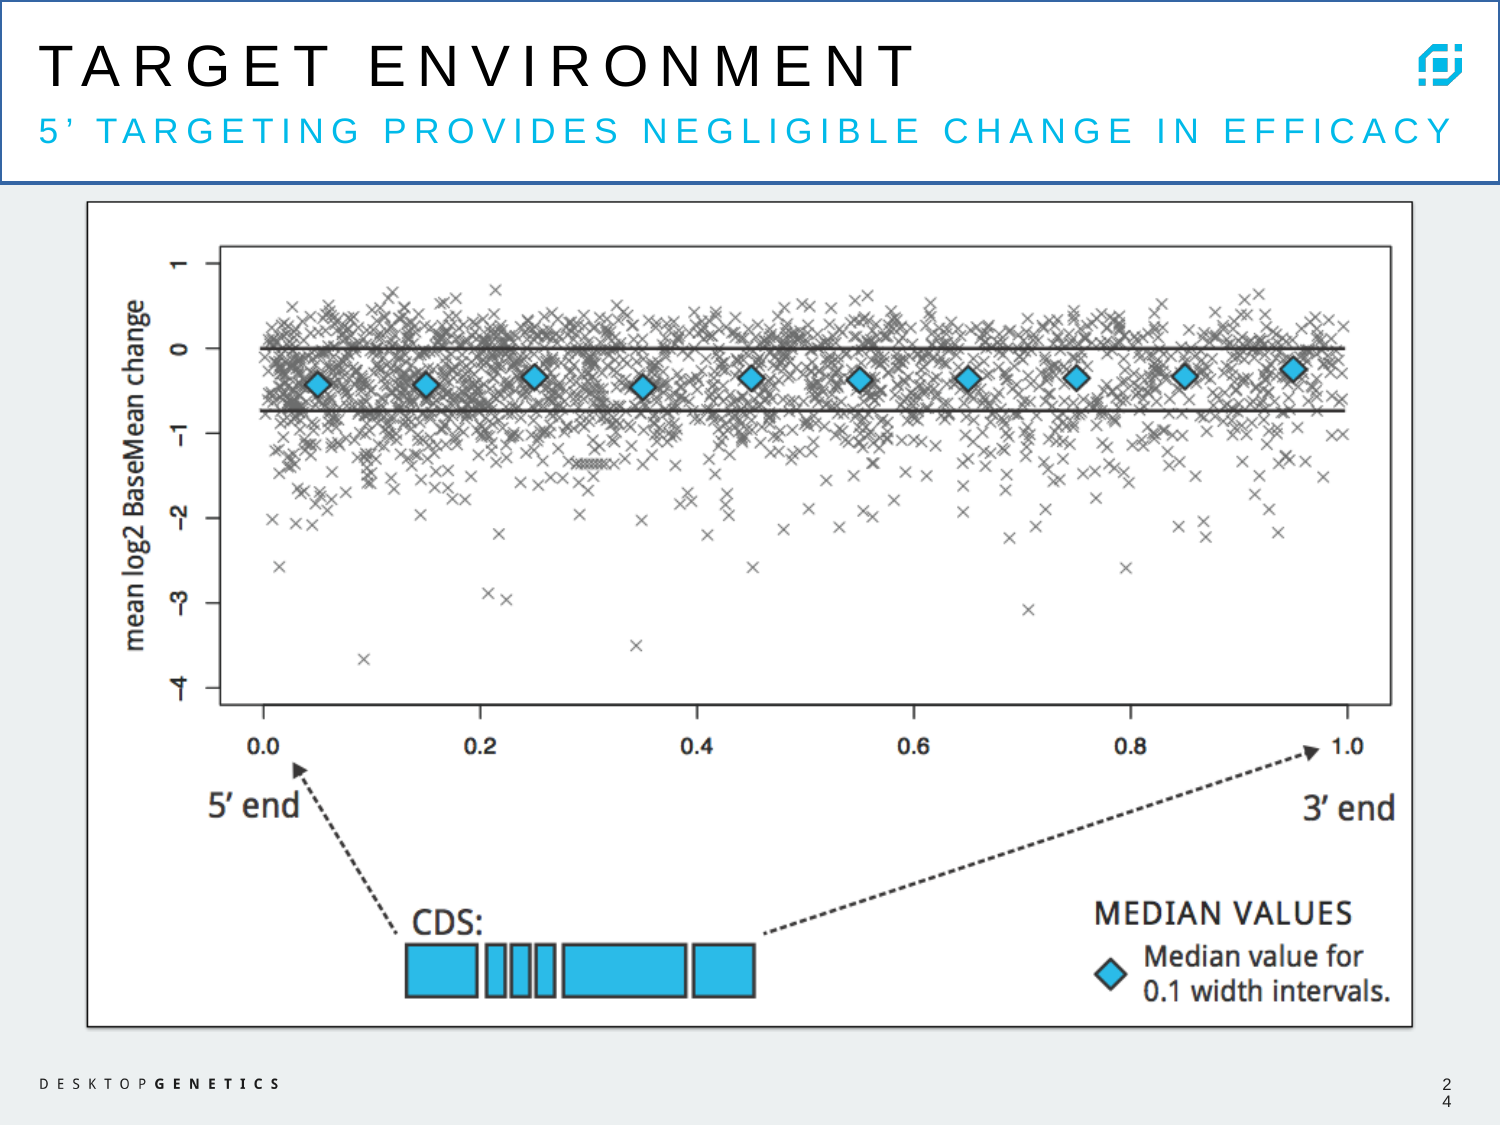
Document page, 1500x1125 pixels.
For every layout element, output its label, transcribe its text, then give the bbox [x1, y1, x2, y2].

picture [1418, 44, 1462, 89]
slide_number 24 [1442, 1073, 1464, 1094]
picture [84, 200, 1416, 1032]
list TARGET ENVIRONMENT [28, 23, 1316, 102]
picture [1418, 44, 1431, 56]
list 5’ TARGETING PROVIDES NEGLIGIBLE CHANGE IN EFFICACY [27, 102, 1500, 175]
